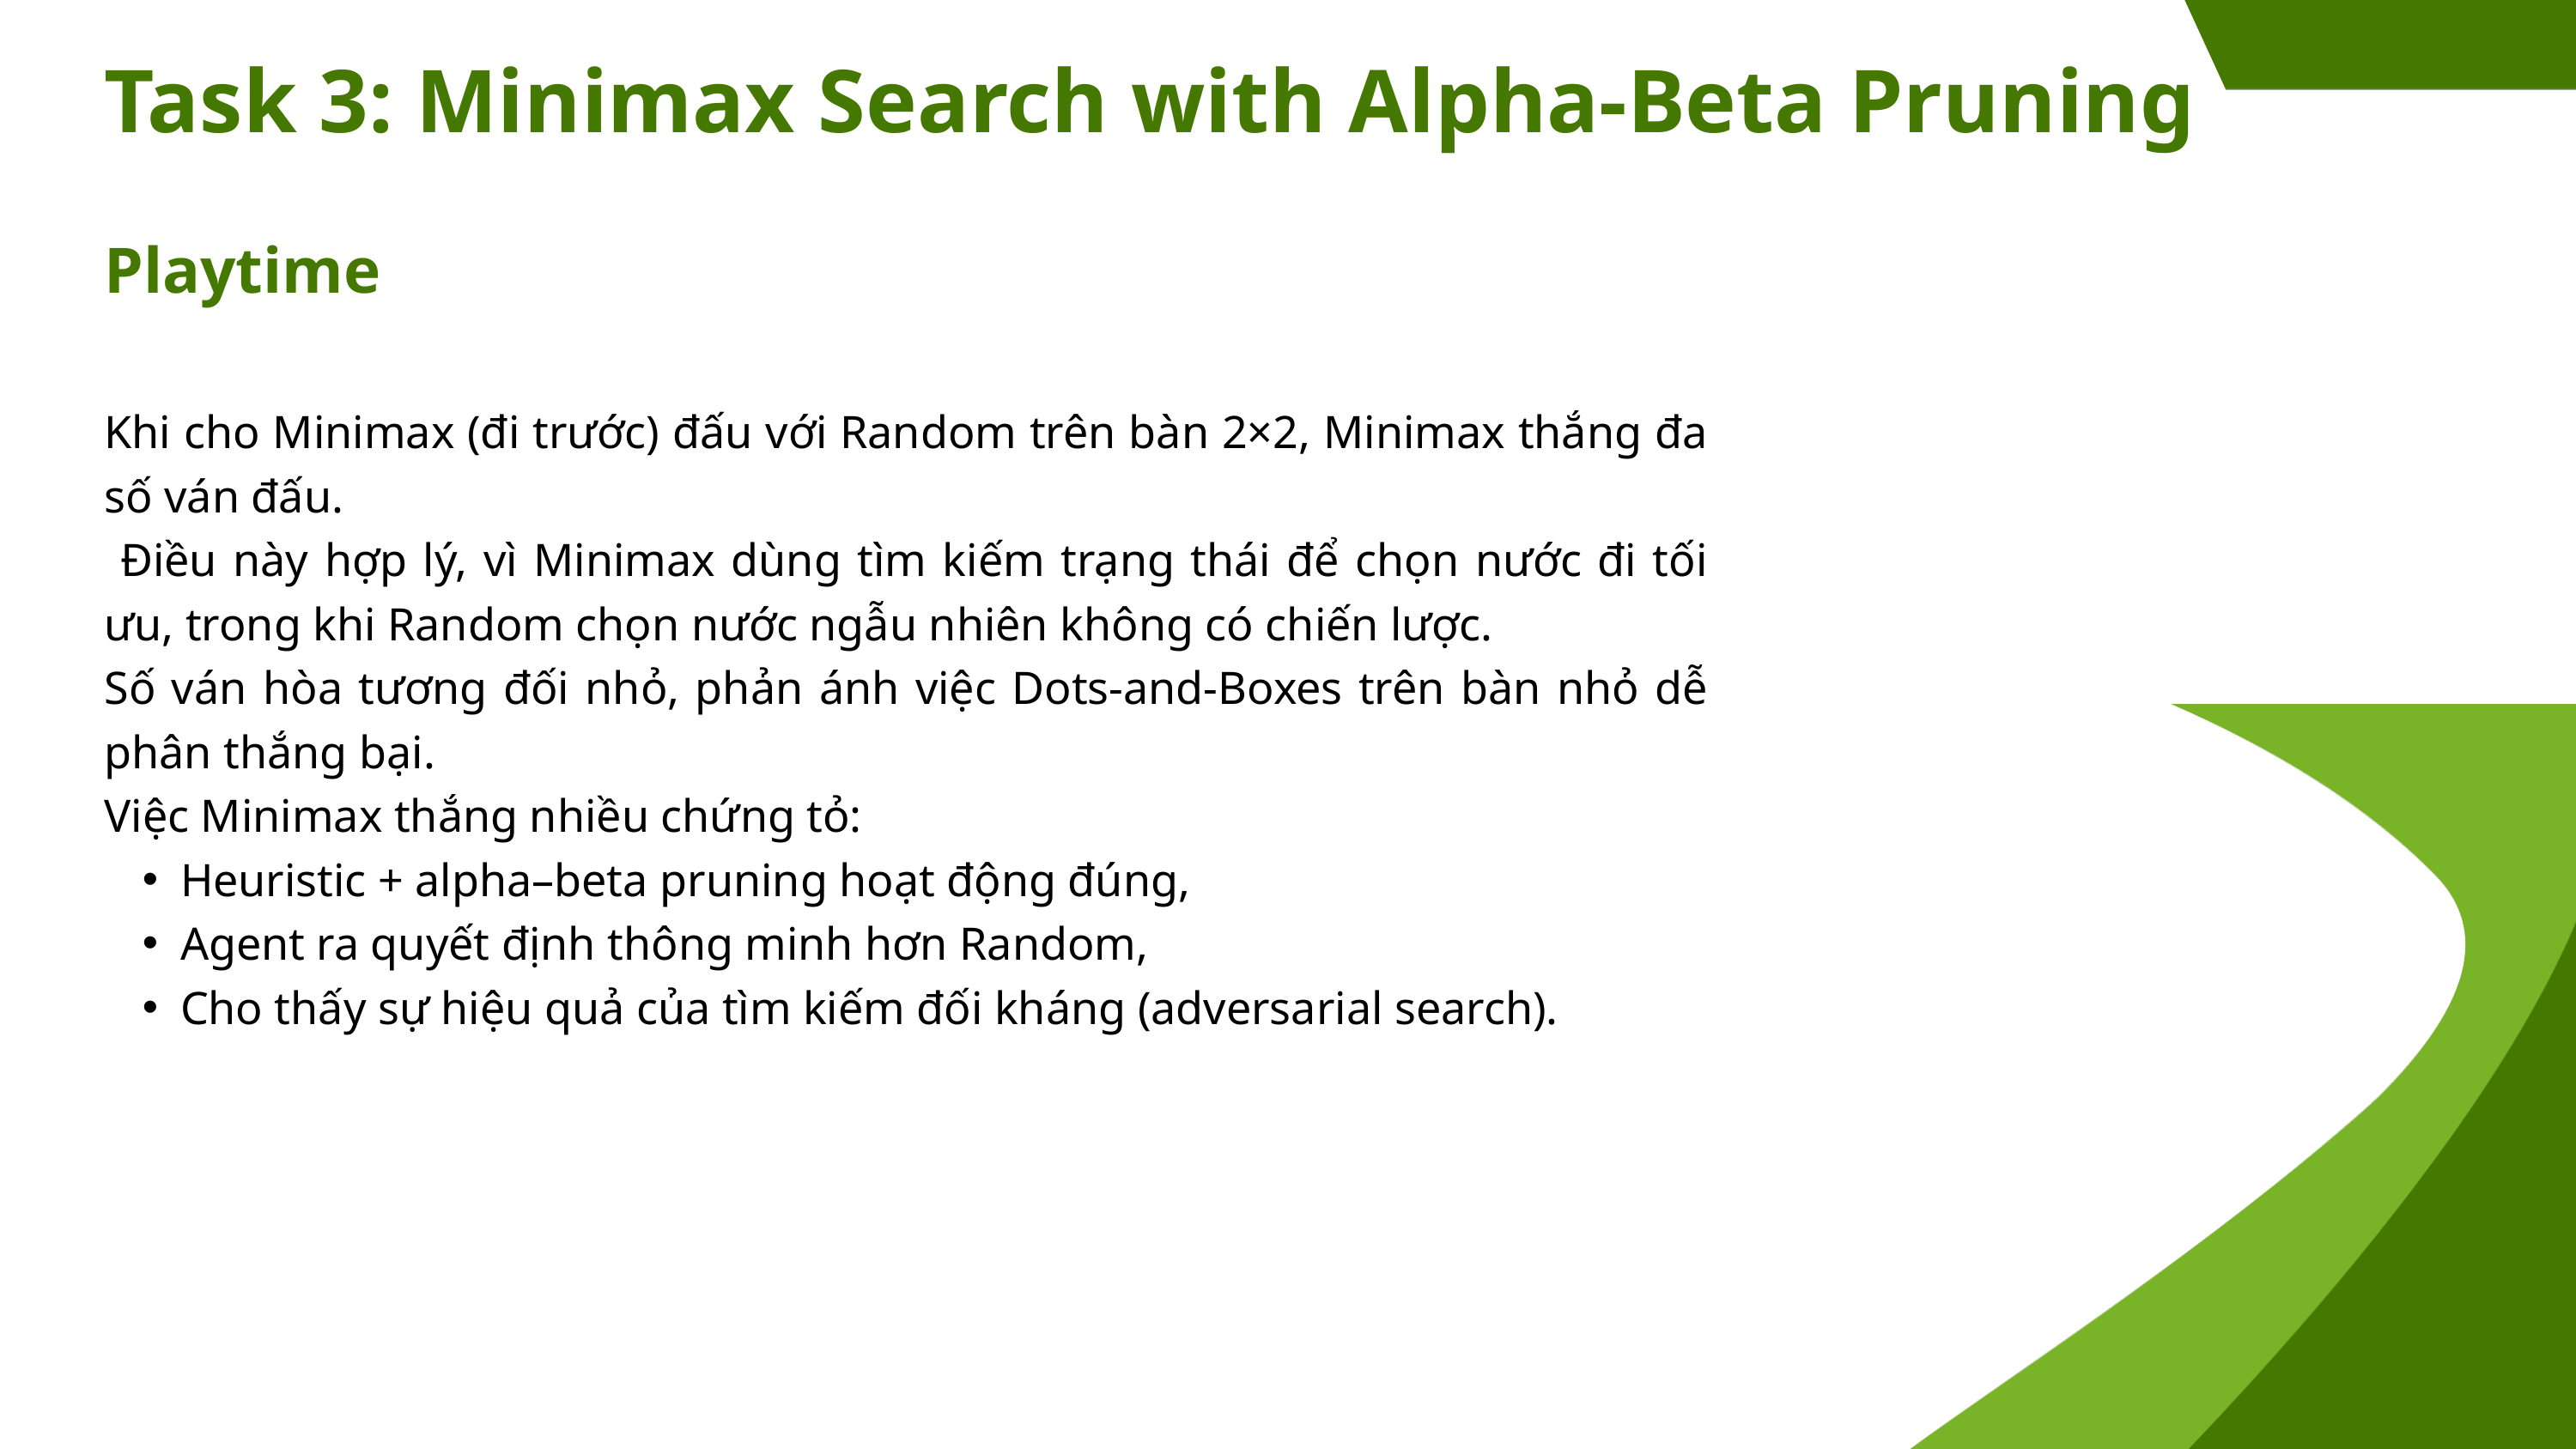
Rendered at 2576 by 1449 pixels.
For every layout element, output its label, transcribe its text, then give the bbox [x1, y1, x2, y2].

text_box [1910, 704, 2576, 1449]
text_box [2184, 0, 2576, 405]
text_box Khi cho Minimax (đi trước) đấu với Random trên bàn 2×2, Minimax thắng đa số ván đấu. Điều này hợp lý, vì Minimax dùng tìm kiếm trạng thái để chọn nước đi tối ưu, trong khi Random chọn nước ngẫu nhiên không có chiến lược. Số ván hòa tương đối nhỏ, phản ánh việc Dots-and-Boxes trên bàn nhỏ dễ phân thắng bại. Việc Minimax thắng nhiều chứng tỏ: Heuristic + alpha–beta pruning hoạt động đúng, Agent ra quyết định thông minh hơn Random, Cho thấy sự hiệu quả của tìm kiếm đối kháng (adversarial search). [104, 393, 1710, 1097]
text_box Playtime [104, 217, 1289, 306]
text_box Task 3: Minimax Search with Alpha-Beta Pruning [104, 28, 2272, 150]
